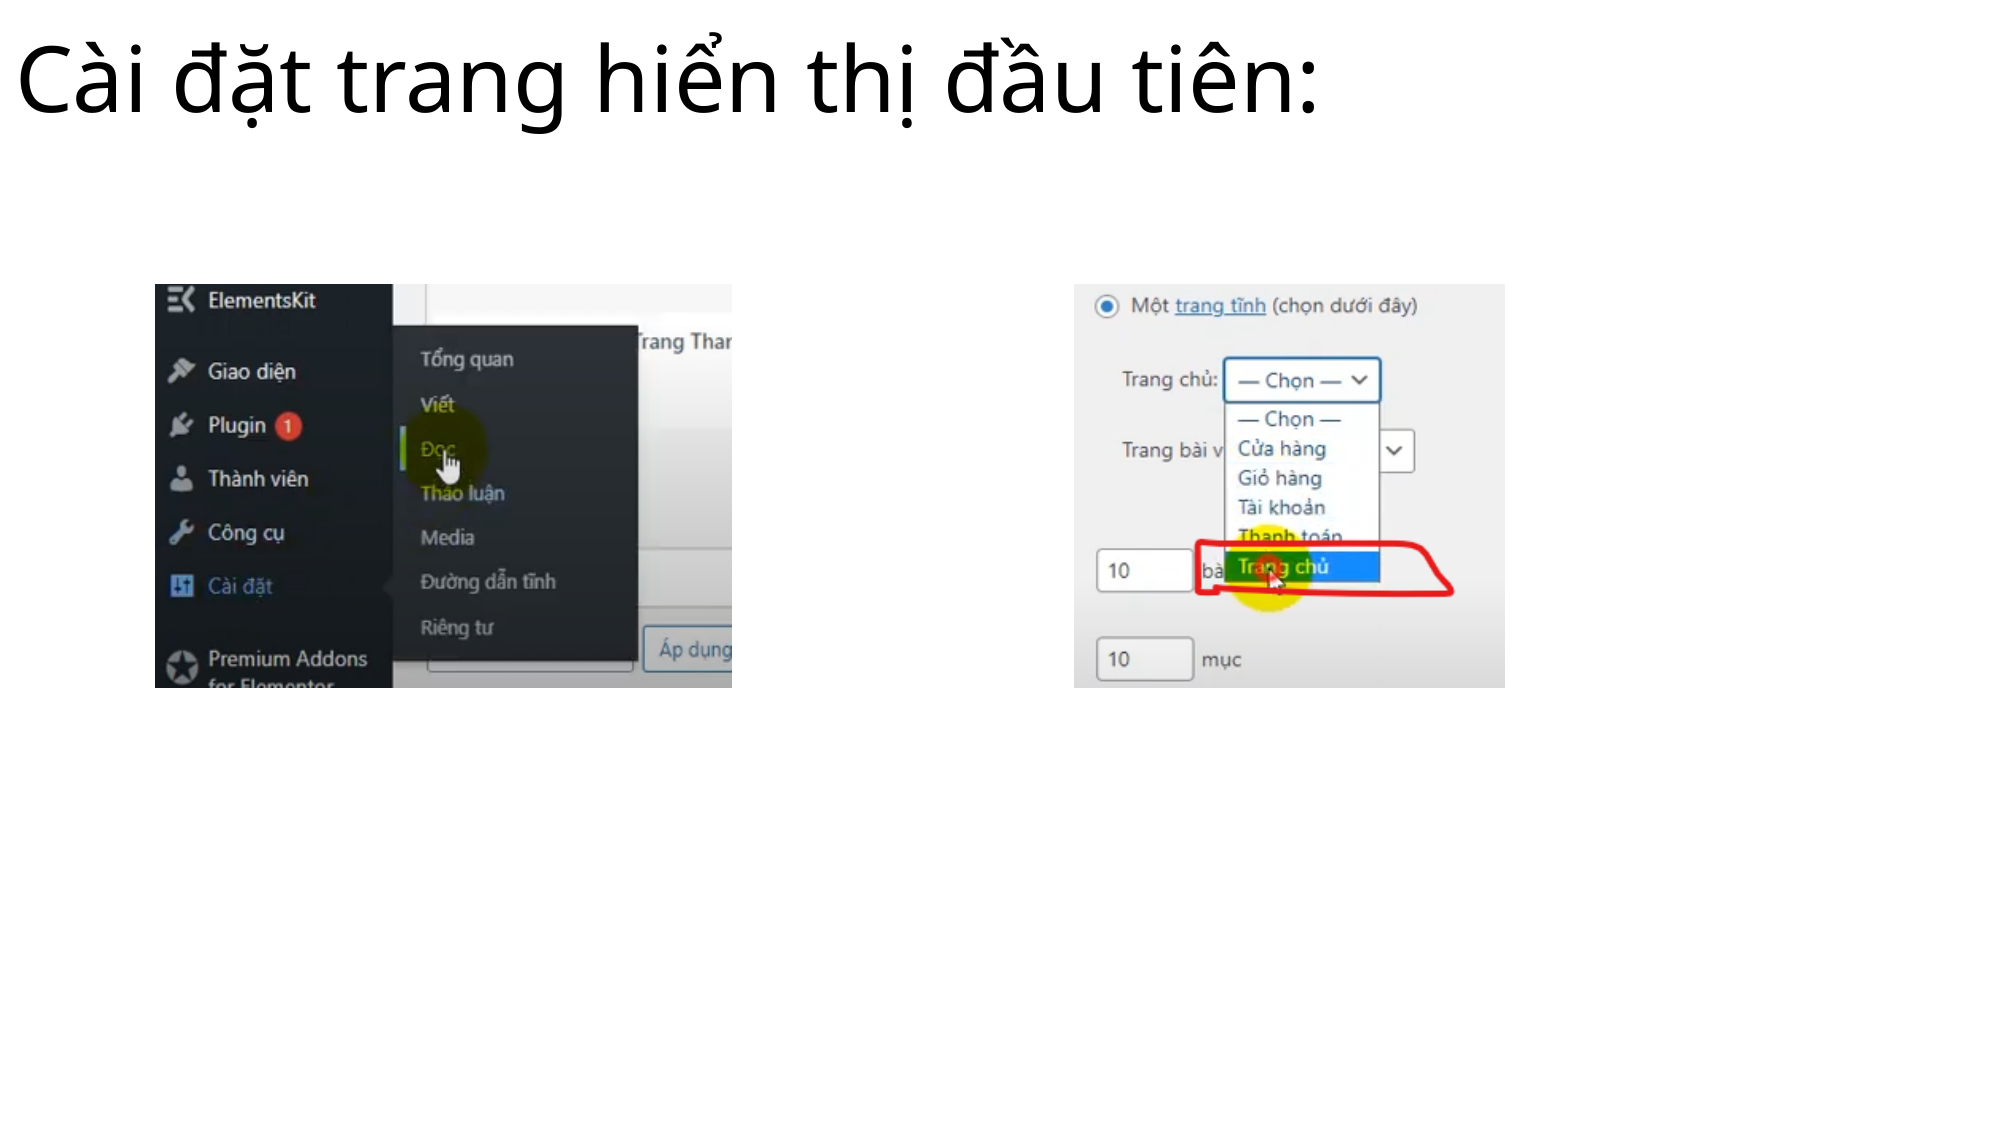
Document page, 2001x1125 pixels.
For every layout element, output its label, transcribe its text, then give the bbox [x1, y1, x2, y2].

picture [1074, 284, 1505, 688]
title Cài đặt trang hiển thị đầu tiên: [0, 3, 1863, 164]
picture [155, 284, 732, 688]
